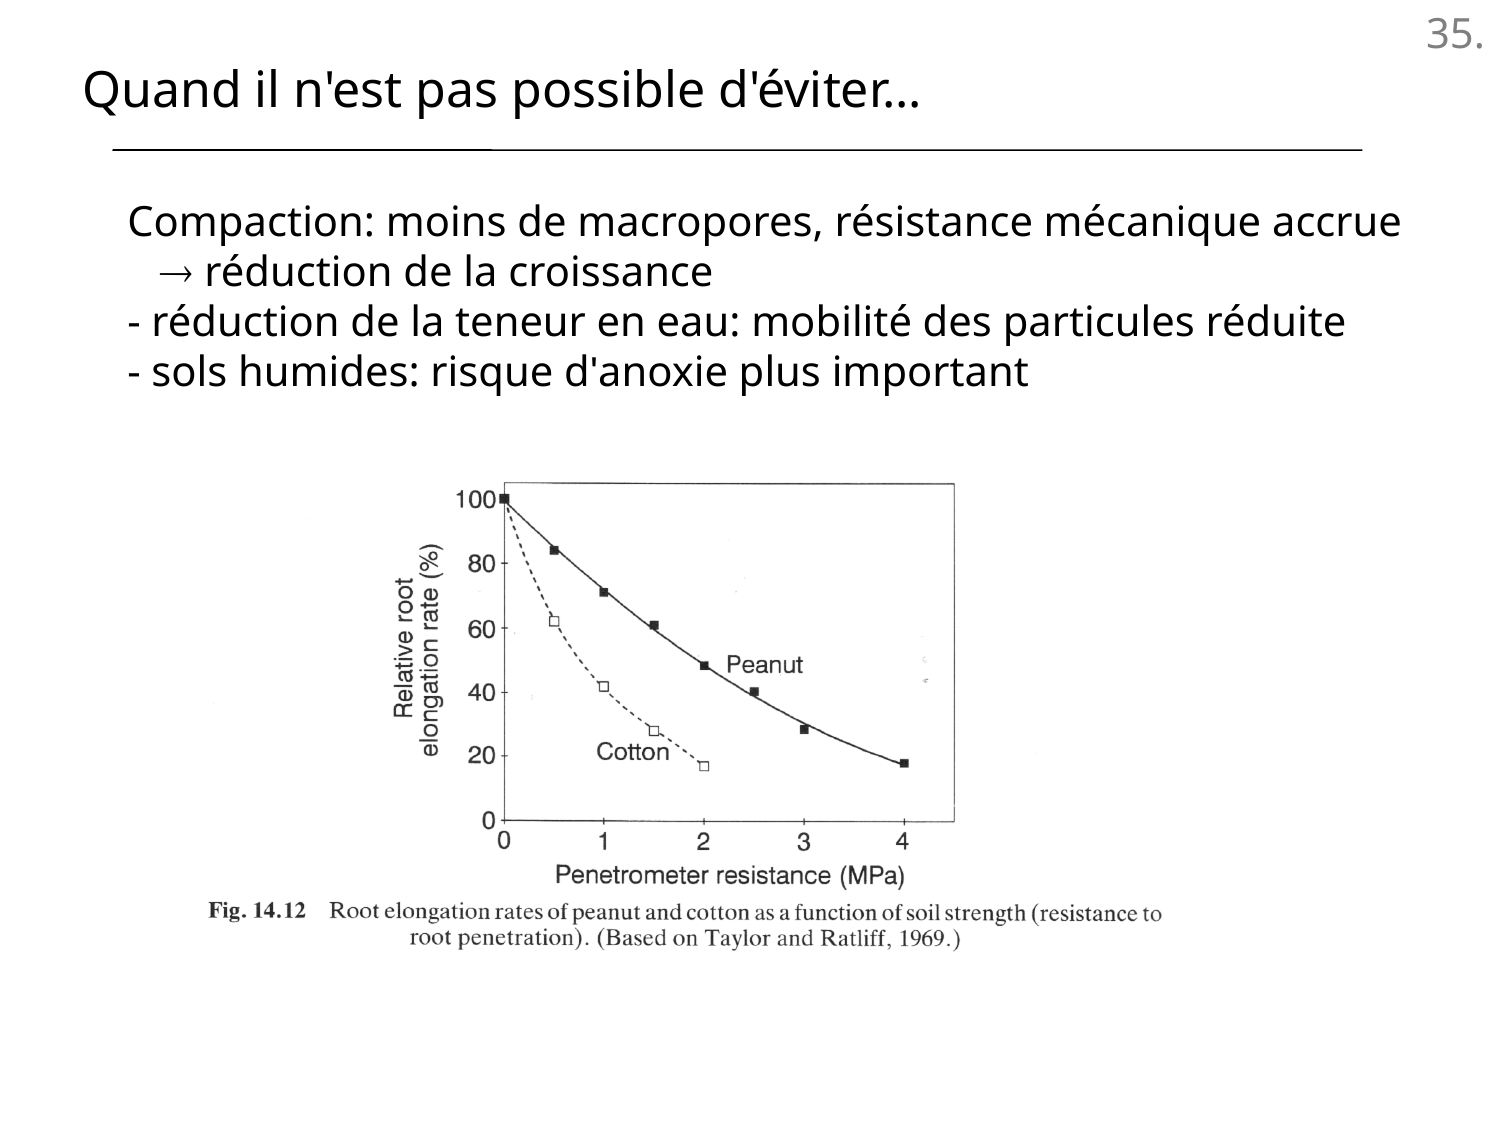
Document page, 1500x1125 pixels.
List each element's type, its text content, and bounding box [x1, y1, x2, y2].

text_box Quand il n'est pas possible d'éviter... [67, 49, 938, 125]
text_box Compaction: moins de macropores, résistance mécanique accrue  réduction de la croissance - réduction de la teneur en eau: mobilité des particules réduite - sols humides: risque d'anoxie plus important [112, 187, 1449, 403]
picture [173, 457, 1174, 954]
